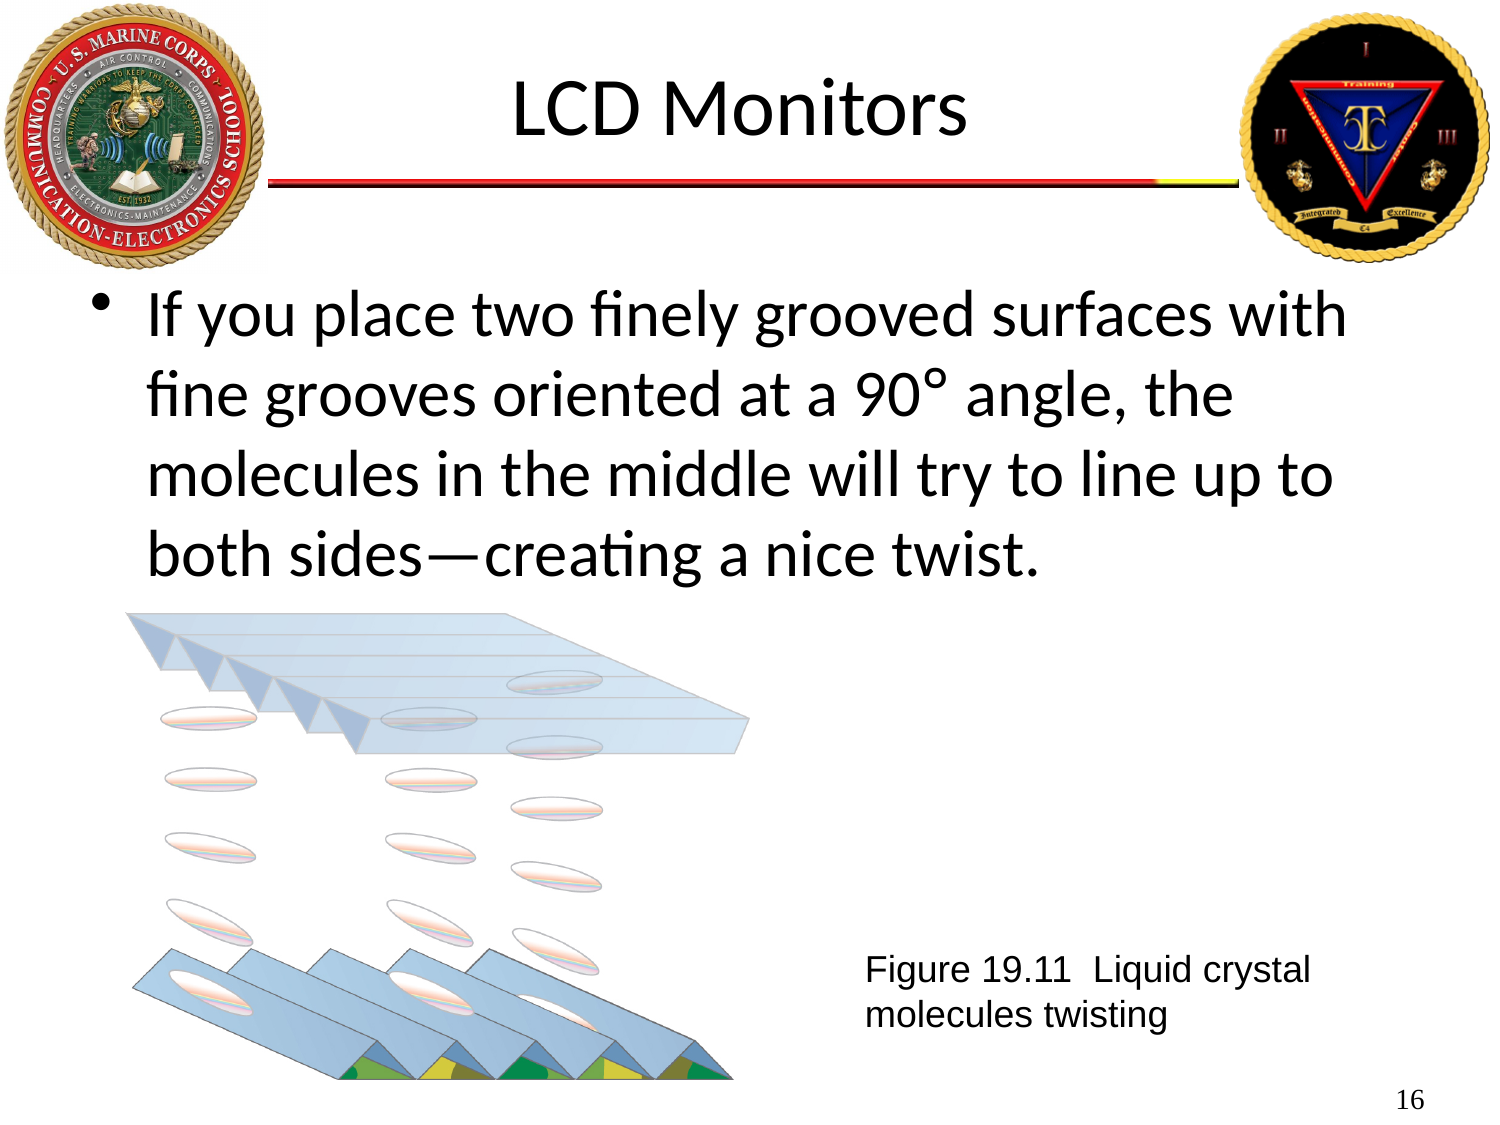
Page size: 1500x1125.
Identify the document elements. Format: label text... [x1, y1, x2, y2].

text_box Figure 19.11 Liquid crystal molecules twisting [850, 937, 1375, 1043]
picture [0, 0, 268, 274]
title LCD Monitors [75, 45, 1425, 233]
list If you place two finely grooved surfaces with fine grooves oriented at a 90° angle, the molecules in the middle will try to line up to both sides—creating a nice twist. [75, 262, 1425, 1005]
picture [1239, 12, 1490, 263]
picture [124, 612, 751, 1080]
